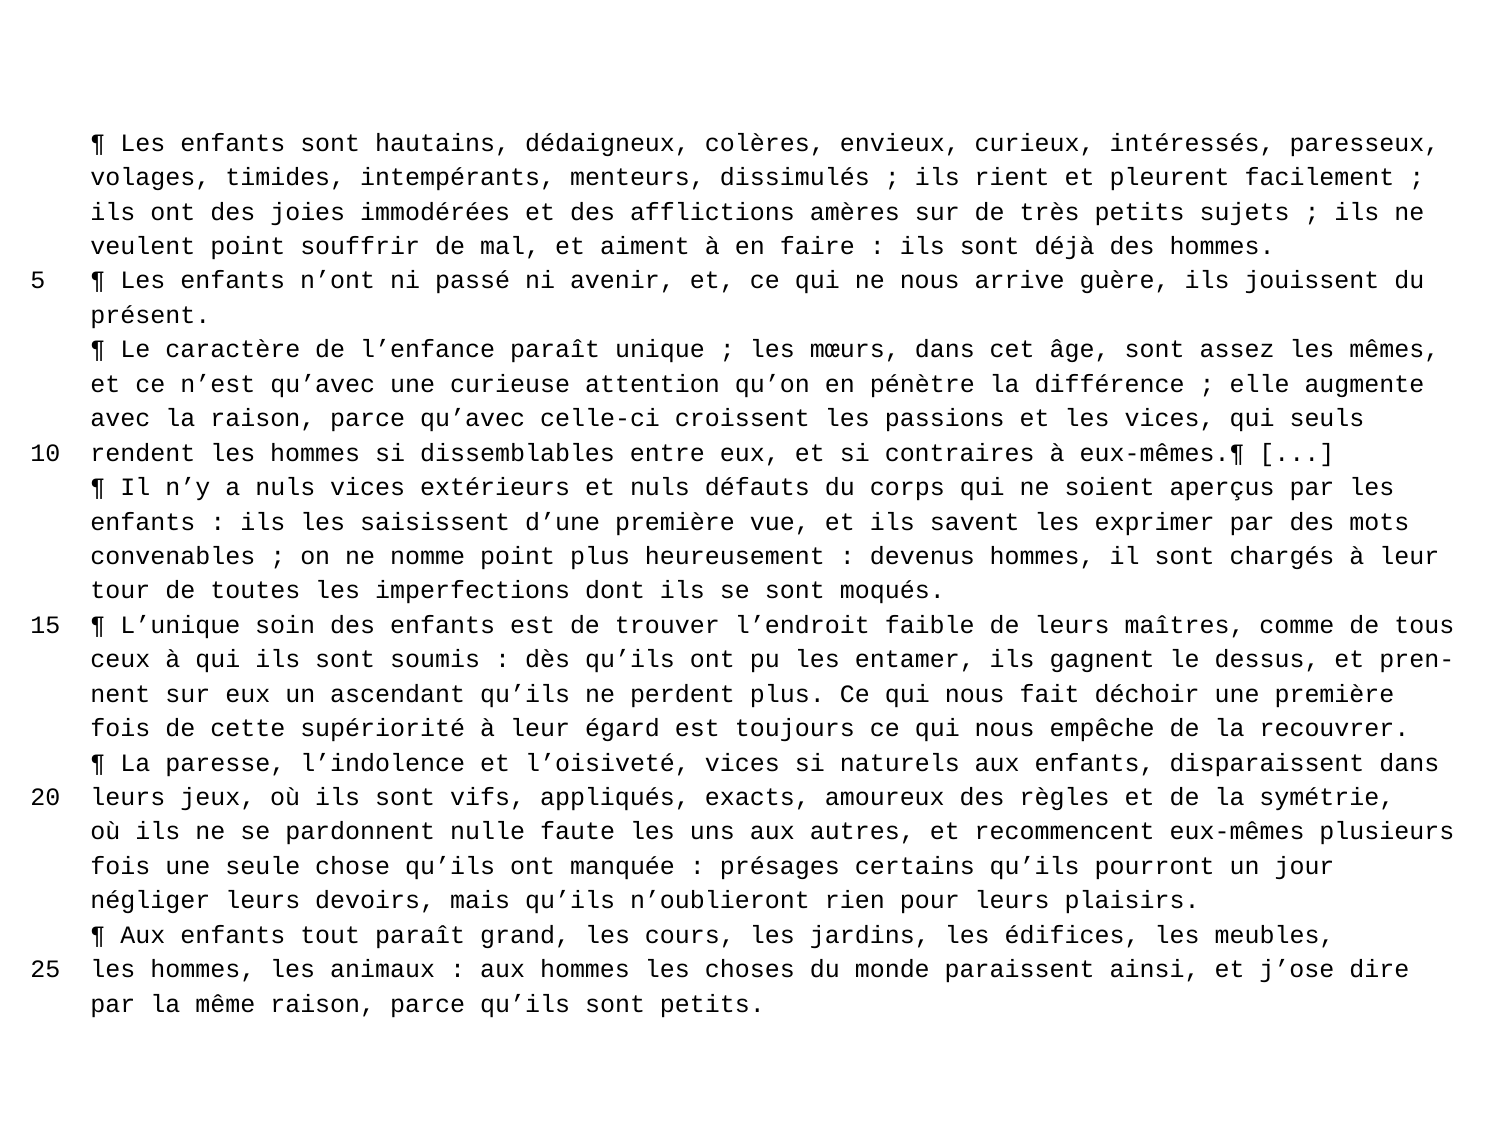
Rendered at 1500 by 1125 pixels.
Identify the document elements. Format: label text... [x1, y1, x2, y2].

text_box ¶ Les enfants sont hautains, dédaigneux, colères, envieux, curieux, intéressés, paresseux, volages, timides, intempérants, menteurs, dissimulés ; ils rient et pleurent facilement ; ils ont des joies immodérées et des afflictions amères sur de très petits sujets ; ils ne veulent point souffrir de mal, et aiment à en faire : ils sont déjà des hommes. 5 ¶ Les enfants n’ont ni passé ni avenir, et, ce qui ne nous arrive guère, ils jouissent du présent. ¶ Le caractère de l’enfance paraît unique ; les mœurs, dans cet âge, sont assez les mêmes, et ce n’est qu’avec une curieuse attention qu’on en pénètre la différence ; elle augmente avec la raison, parce qu’avec celle-ci croissent les passions et les vices, qui seuls 10 rendent les hommes si dissemblables entre eux, et si contraires à eux-mêmes.¶ [...] ¶ Il n’y a nuls vices extérieurs et nuls défauts du corps qui ne soient aperçus par les enfants : ils les saisissent d’une première vue, et ils savent les exprimer par des mots convenables ; on ne nomme point plus heureusement : devenus hommes, il sont chargés à leur tour de toutes les imperfections dont ils se sont moqués. 15 ¶ L’unique soin des enfants est de trouver l’endroit faible de leurs maîtres, comme de tous ceux à qui ils sont soumis : dès qu’ils ont pu les entamer, ils gagnent le dessus, et pren- nent sur eux un ascendant qu’ils ne perdent plus. Ce qui nous fait déchoir une première fois de cette supériorité à leur égard est toujours ce qui nous empêche de la recouvrer. ¶ La paresse, l’indolence et l’oisiveté, vices si naturels aux enfants, disparaissent dans 20 leurs jeux, où ils sont vifs, appliqués, exacts, amoureux des règles et de la symétrie, où ils ne se pardonnent nulle faute les uns aux autres, et recommencent eux-mêmes plusieurs fois une seule chose qu’ils ont manquée : présages certains qu’ils pourront un jour négliger leurs devoirs, mais qu’ils n’oublieront rien pour leurs plaisirs. ¶ Aux enfants tout paraît grand, les cours, les jardins, les édifices, les meubles, 25 les hommes, les animaux : aux hommes les choses du monde paraissent ainsi, et j’ose dire par la même raison, parce qu’ils sont petits. [15, 114, 1485, 1025]
